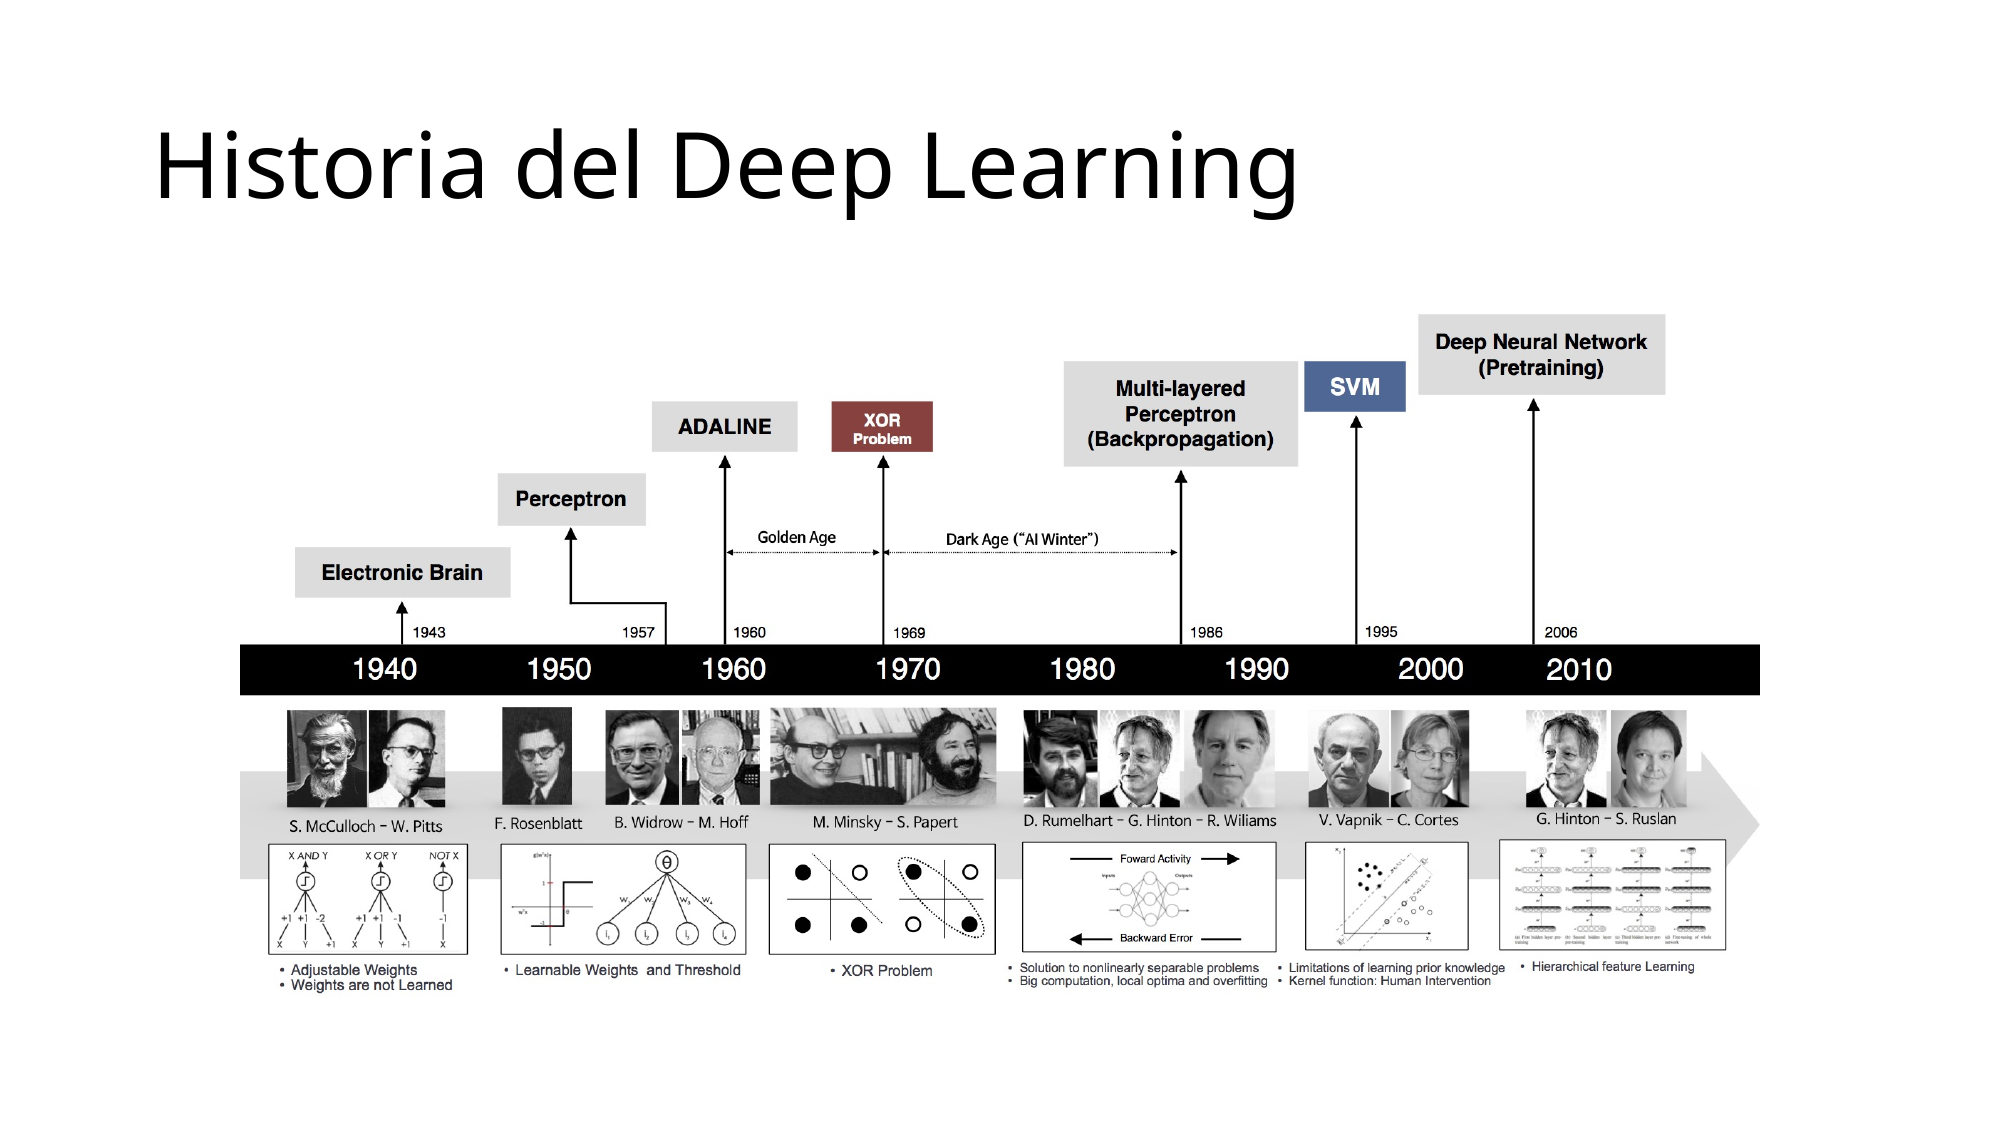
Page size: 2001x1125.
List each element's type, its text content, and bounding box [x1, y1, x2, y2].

title Historia del Deep Learning [137, 59, 1863, 278]
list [240, 299, 1760, 1014]
